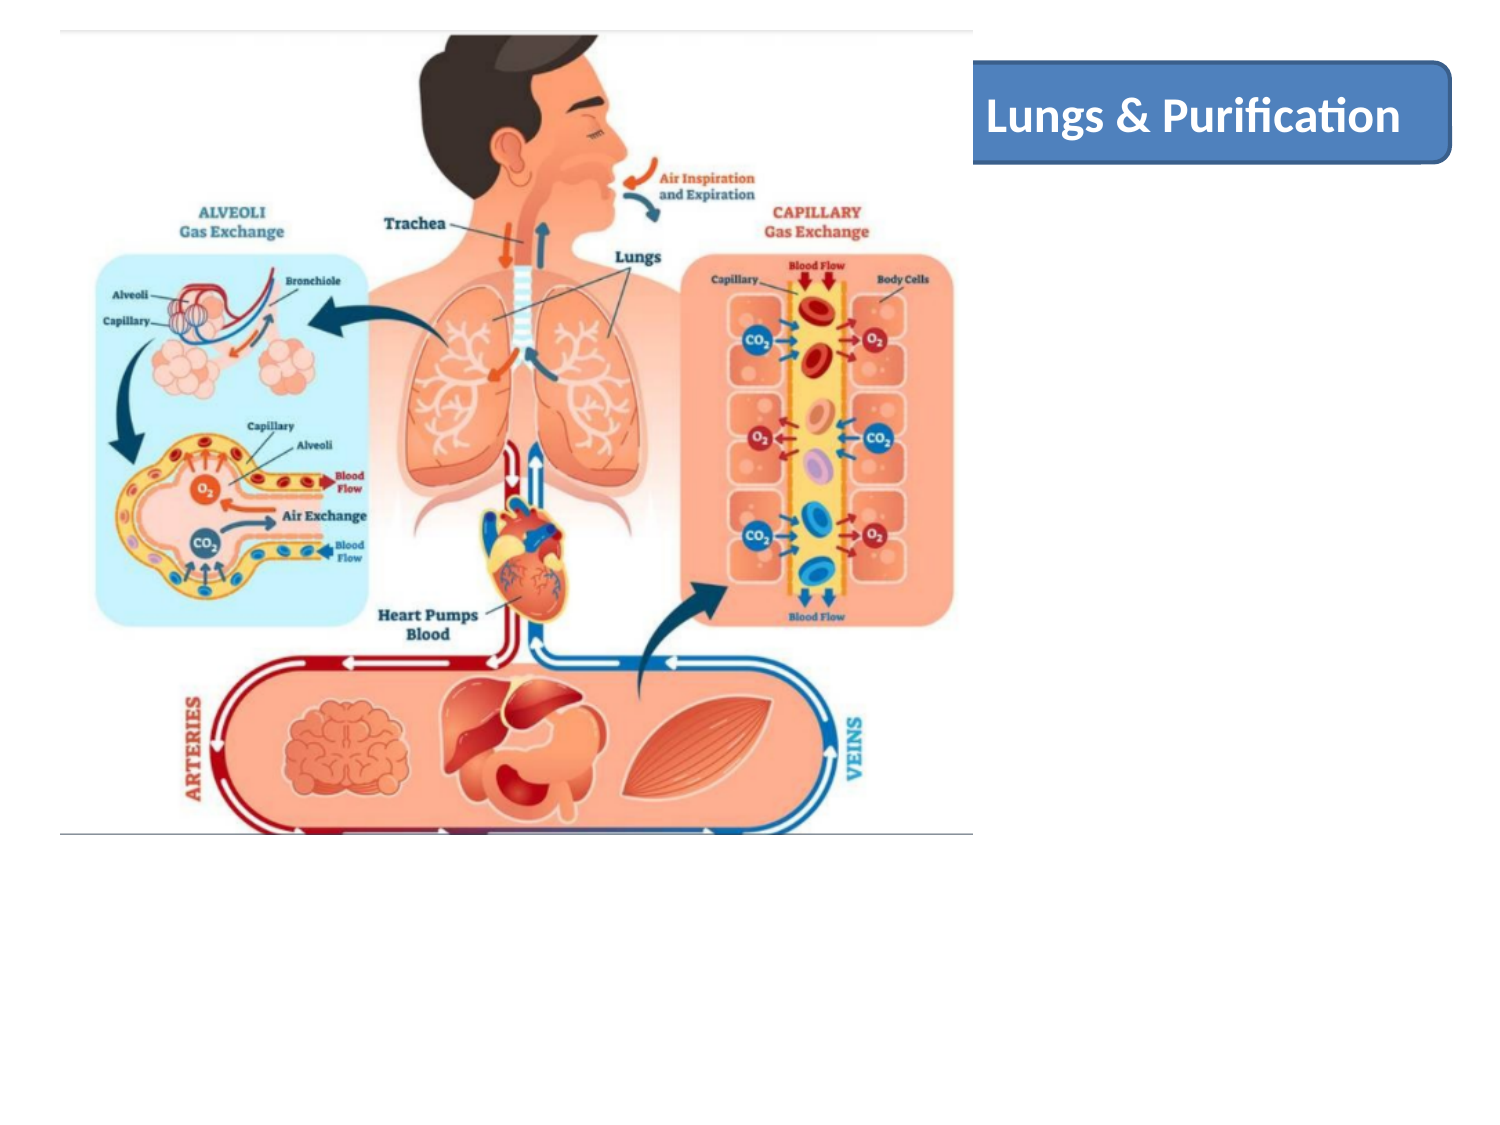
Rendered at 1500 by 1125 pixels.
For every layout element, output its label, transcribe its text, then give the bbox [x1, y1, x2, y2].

picture [59, 30, 973, 835]
text_box Lungs & Purification [977, 60, 1453, 165]
